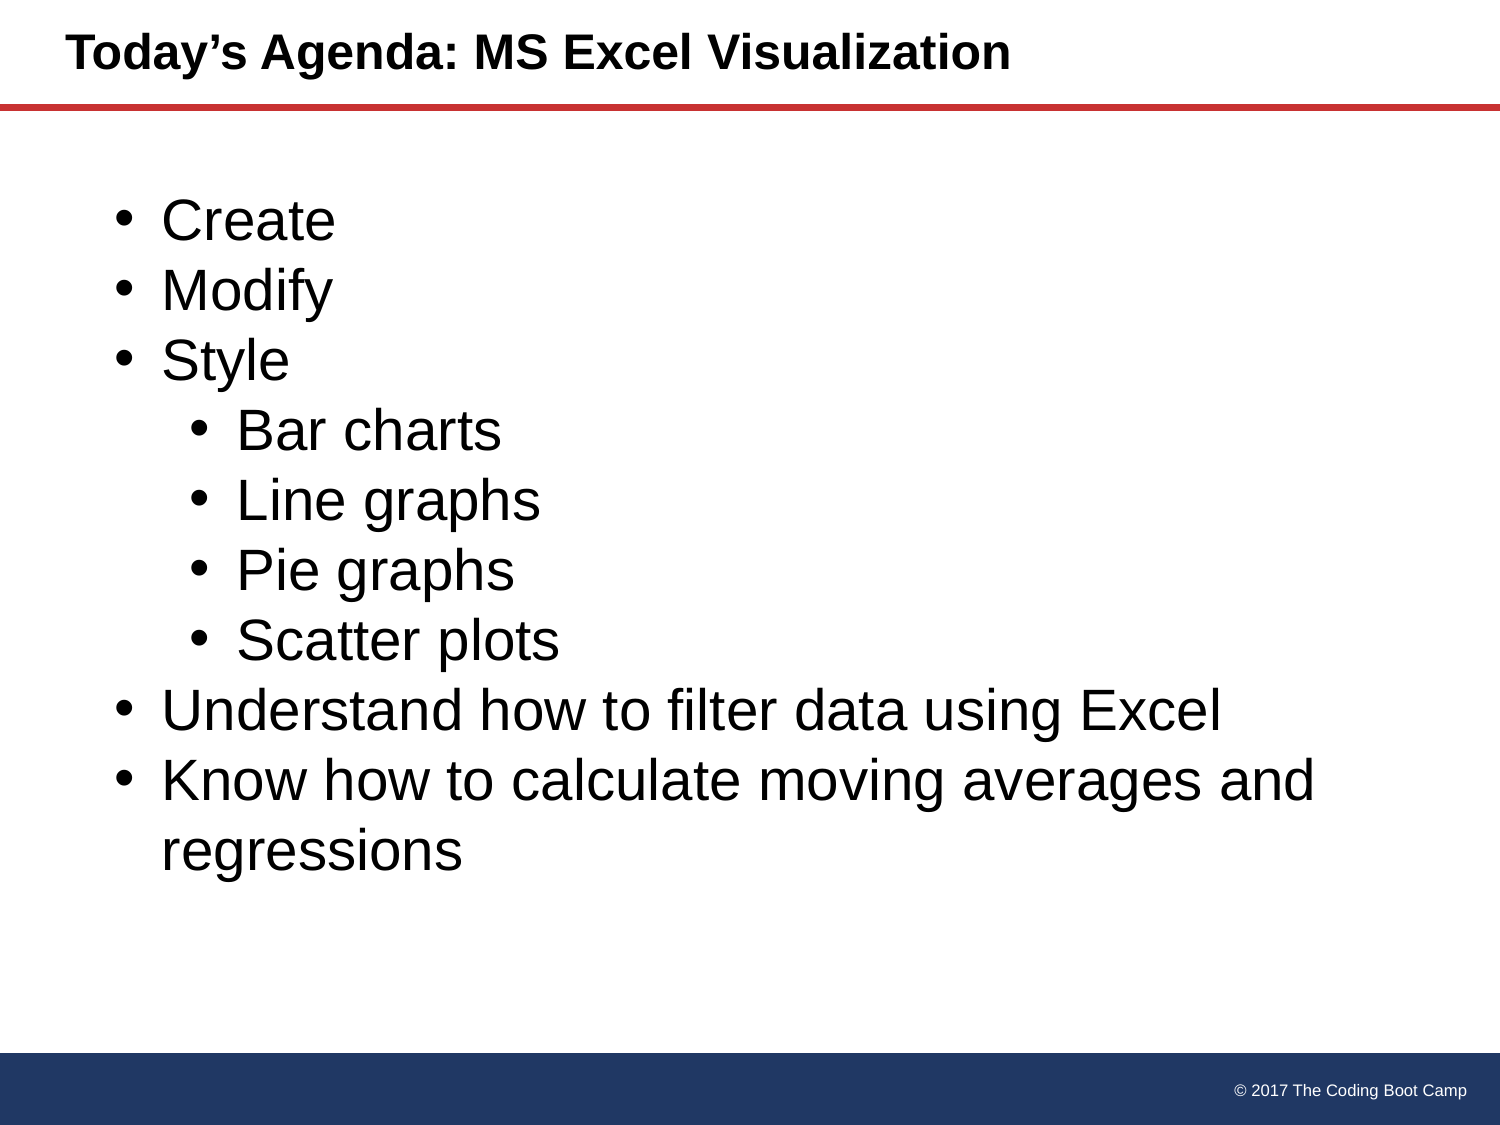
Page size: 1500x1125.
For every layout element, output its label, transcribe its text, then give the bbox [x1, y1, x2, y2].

text_box Create Modify Style Bar charts Line graphs Pie graphs Scatter plots Understand how to filter data using Excel Know how to calculate moving averages and regressions [99, 174, 1375, 890]
title Today’s Agenda: MS Excel Visualization [50, 0, 1088, 108]
